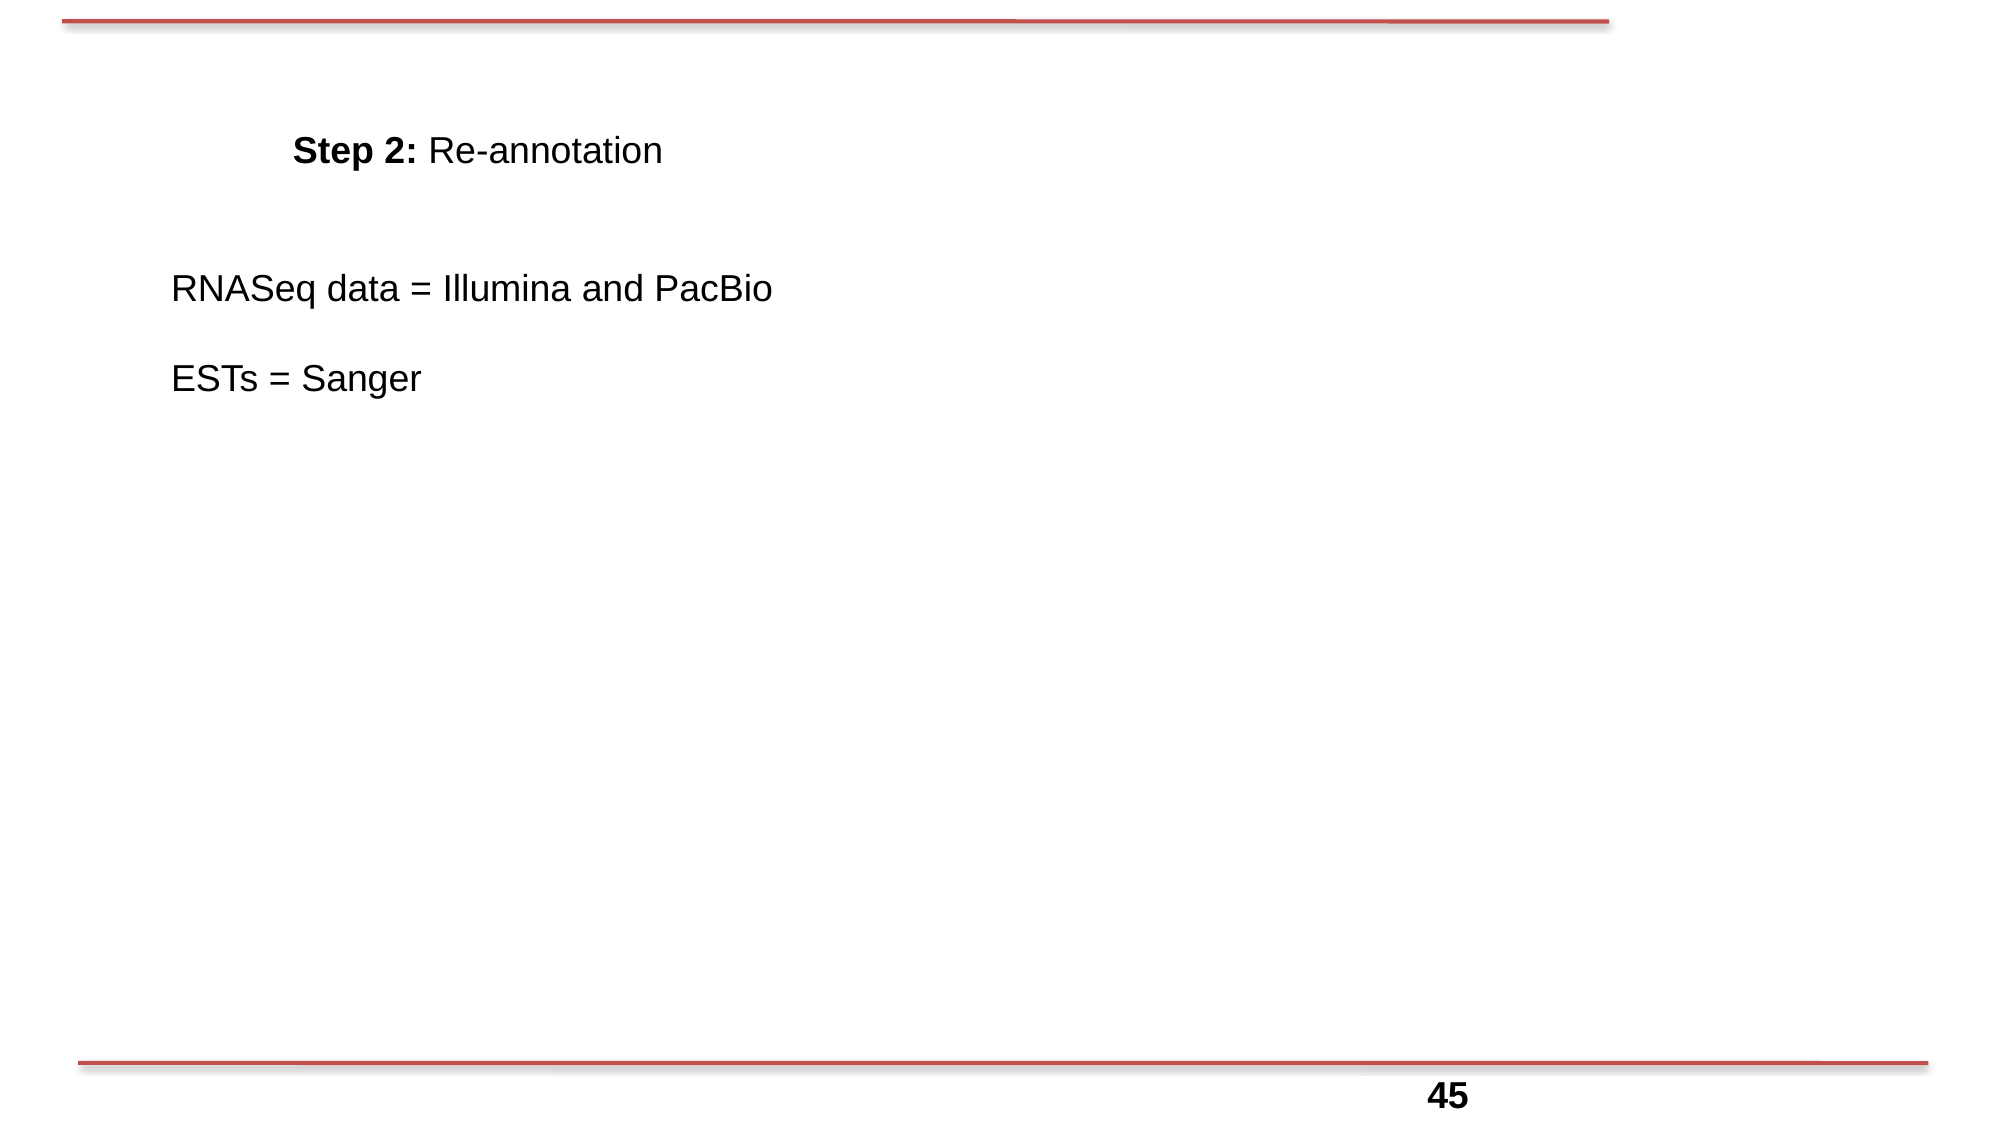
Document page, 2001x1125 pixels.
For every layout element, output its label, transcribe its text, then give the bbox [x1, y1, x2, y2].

slide_number 45 [1412, 1063, 1863, 1124]
text_box Step 2: Re-annotation [278, 118, 1838, 179]
text_box RNASeq data = Illumina and PacBio ESTs = Sanger [156, 256, 1863, 496]
